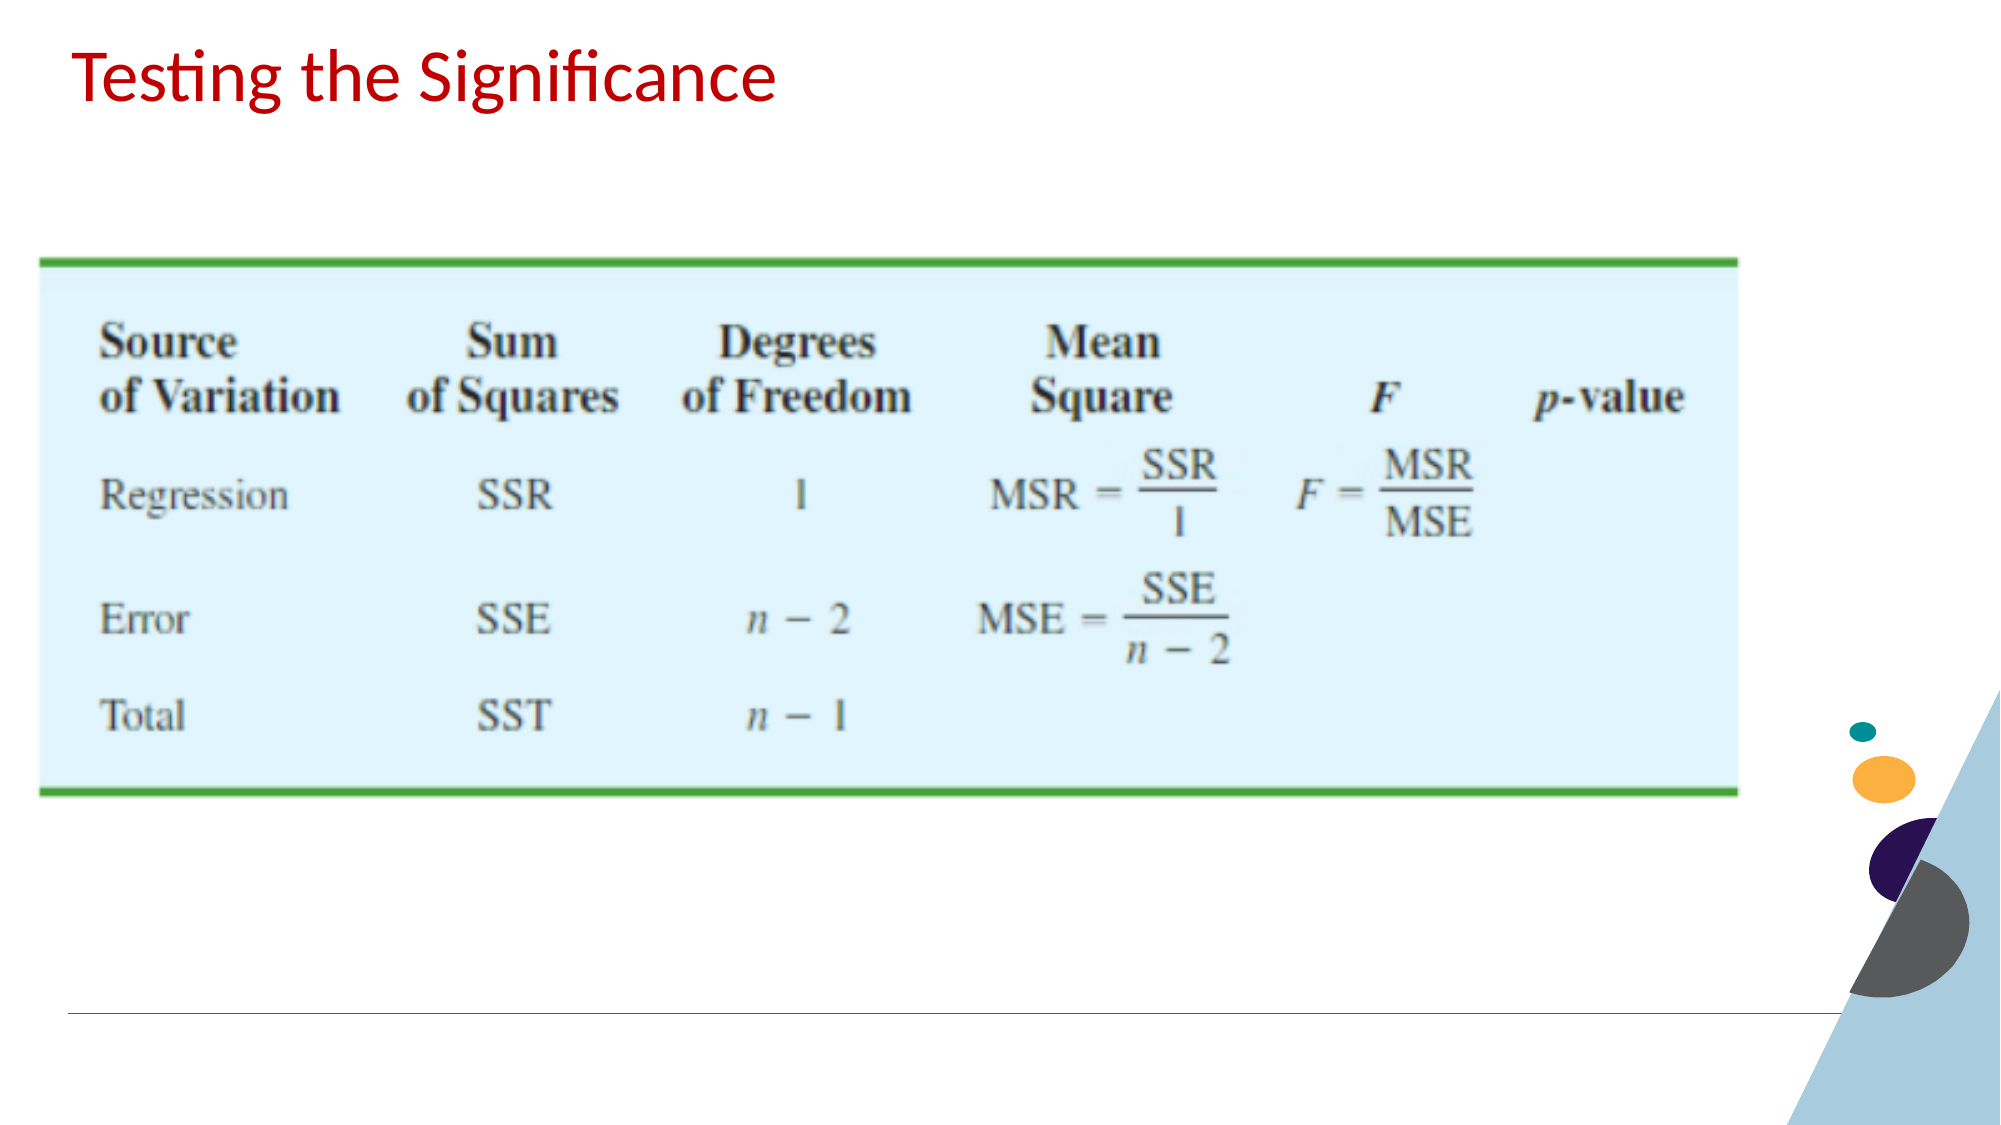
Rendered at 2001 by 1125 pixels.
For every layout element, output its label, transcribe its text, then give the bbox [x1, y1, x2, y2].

picture [23, 237, 1742, 805]
text_box Testing the Significance [56, 36, 1894, 124]
